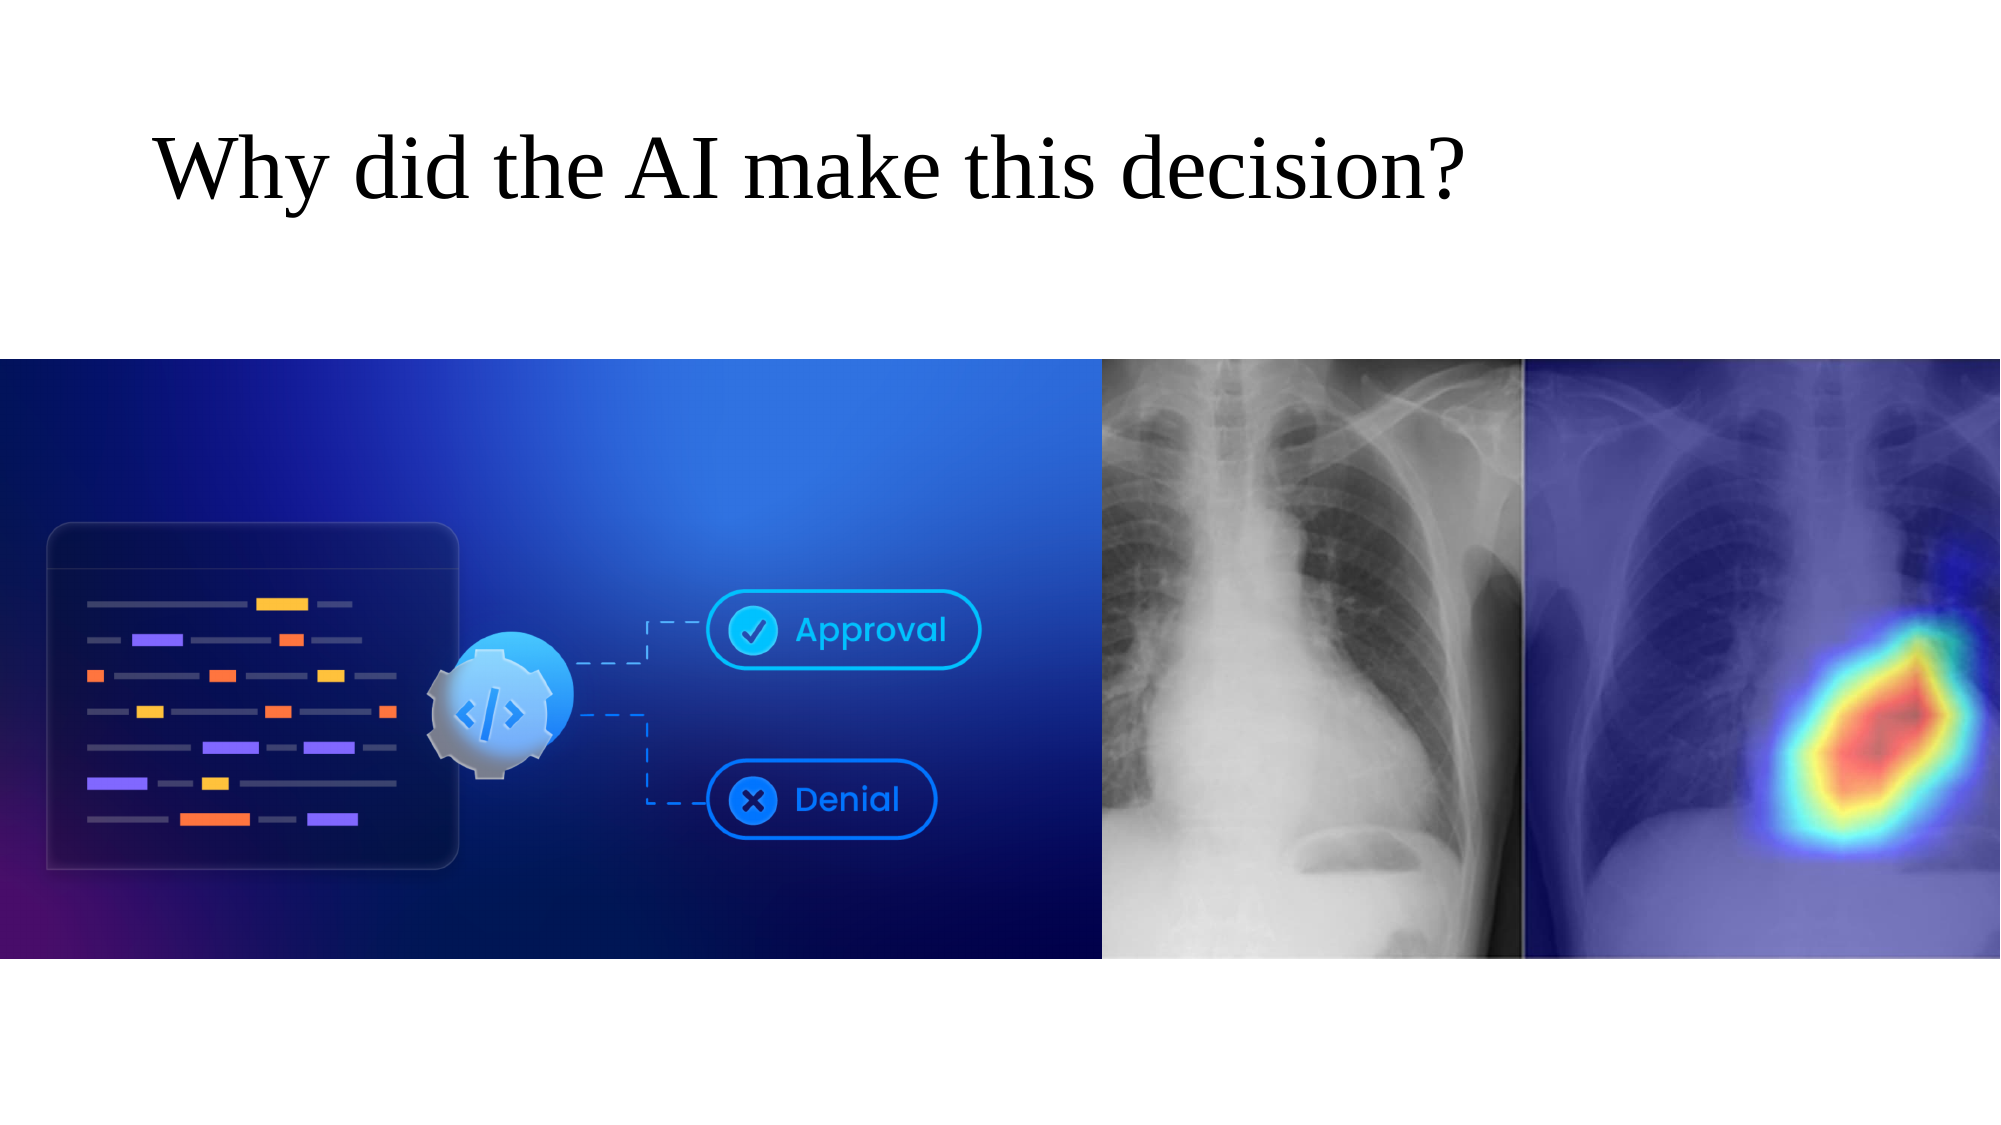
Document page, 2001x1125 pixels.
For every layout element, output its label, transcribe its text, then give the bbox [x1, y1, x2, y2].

picture [0, 359, 2000, 959]
title Why did the AI make this decision? [137, 59, 1863, 278]
